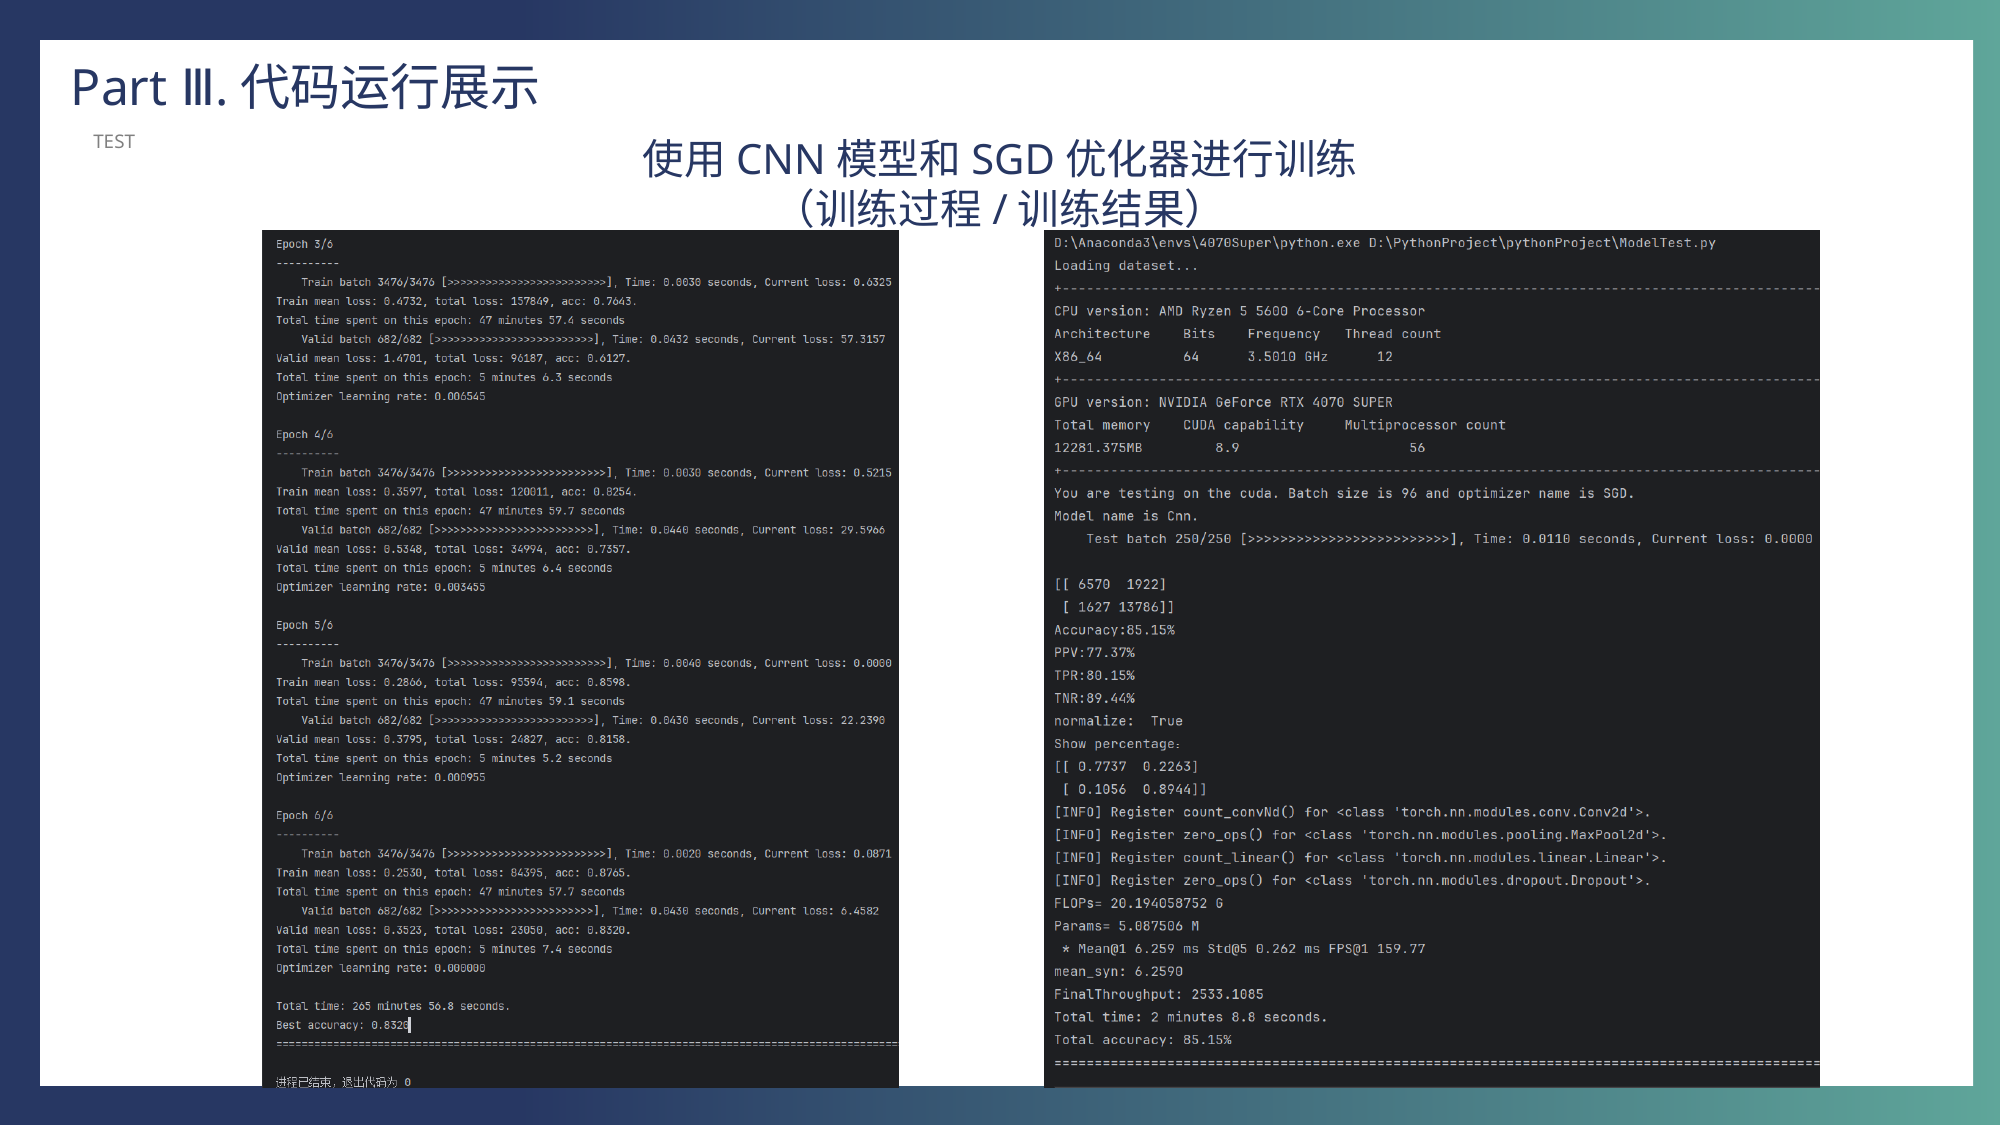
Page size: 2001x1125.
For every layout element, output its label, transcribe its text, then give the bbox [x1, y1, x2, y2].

text_box 使用CNN模型和SGD优化器进行训练 （训练过程/训练结果） [461, 125, 1539, 241]
text_box TEST [78, 122, 151, 160]
text_box Part Ⅲ.代码运行展示 [56, 48, 556, 124]
picture [1044, 230, 1820, 1088]
picture [262, 230, 899, 1088]
